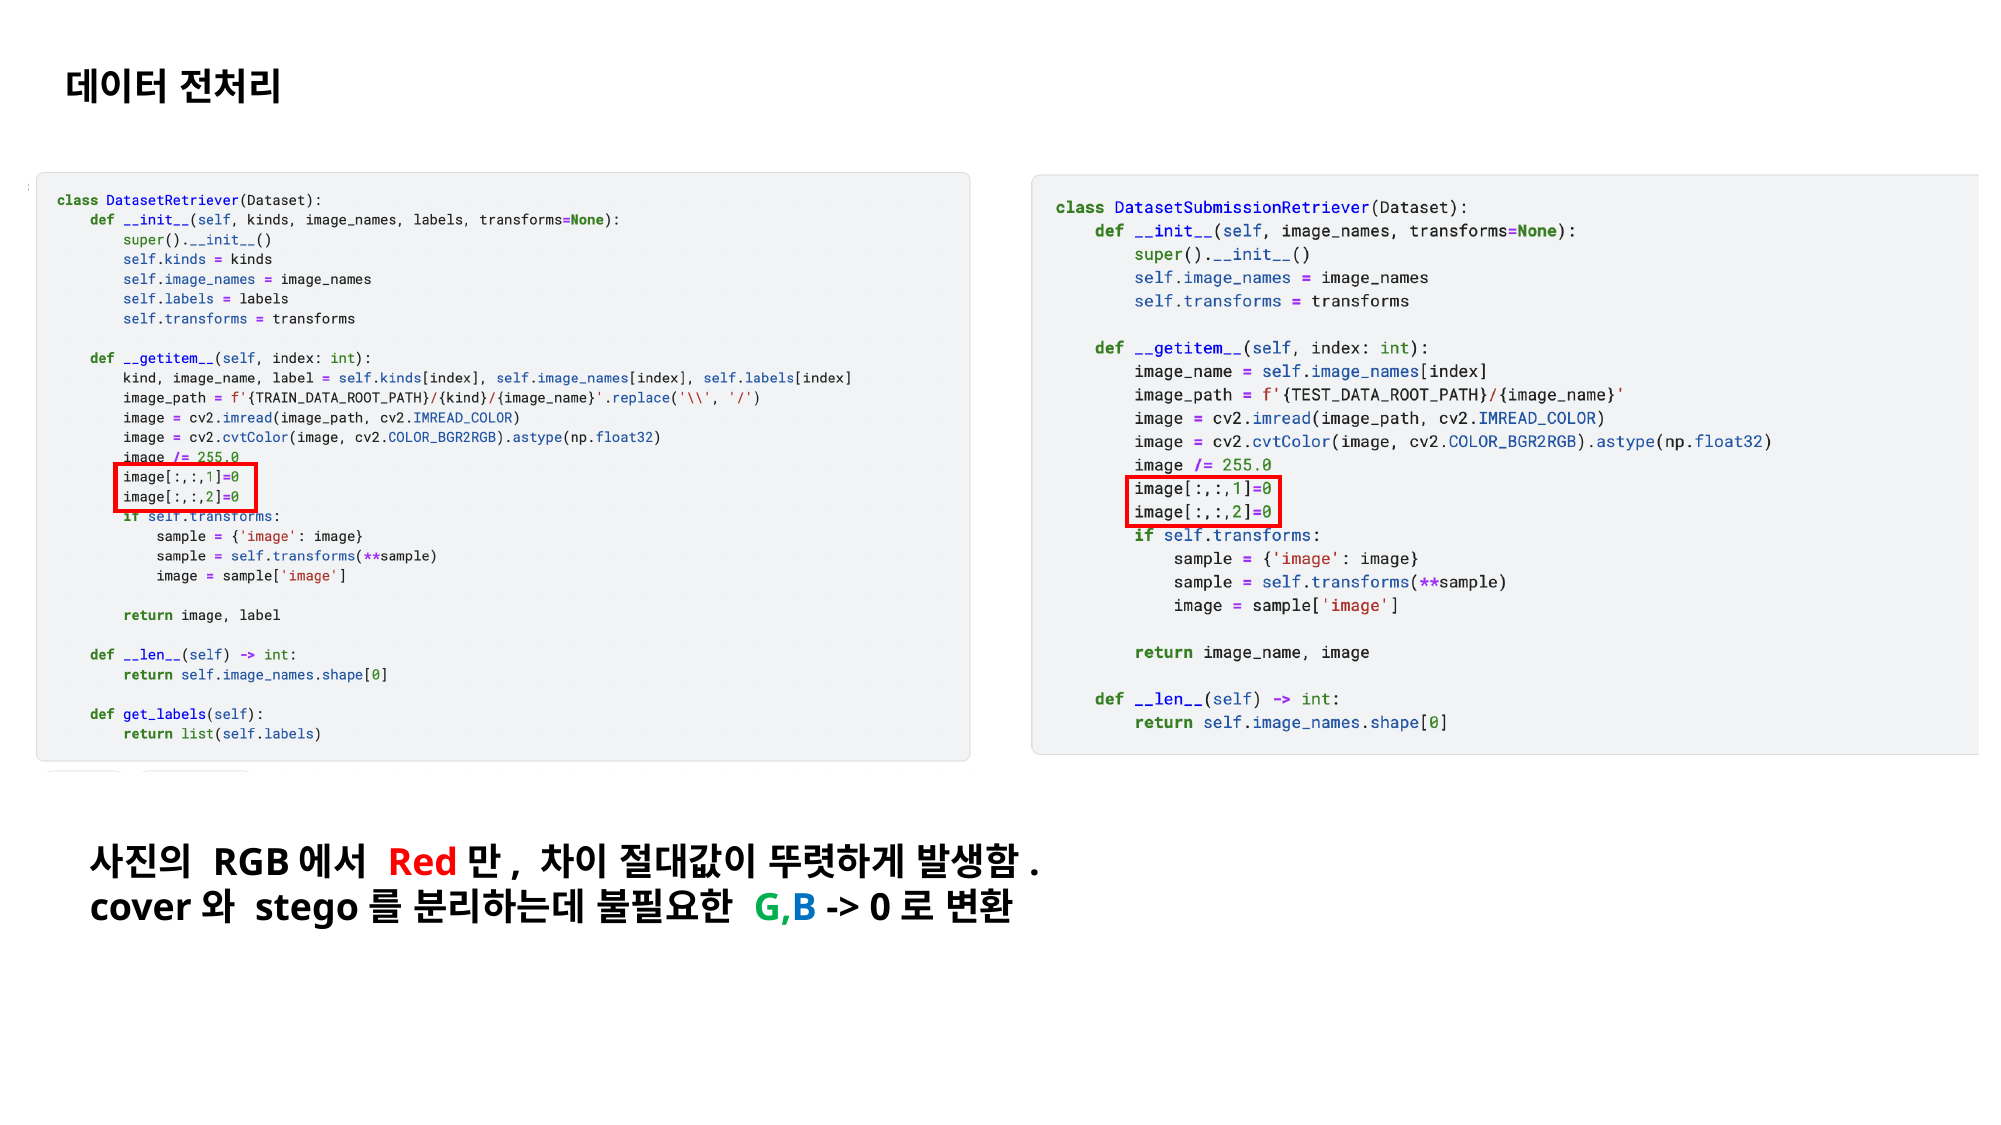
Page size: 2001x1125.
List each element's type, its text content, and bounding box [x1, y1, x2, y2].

text_box 사진의 RGB에서 Red만, 차이 절대값이 뚜렷하게 발생함. cover와 stego를 분리하는데 불필요한 G,B -> 0로 변환 [75, 830, 1307, 936]
picture [1024, 163, 1979, 755]
picture [28, 163, 975, 772]
text_box 데이터 전처리 [50, 55, 1407, 116]
